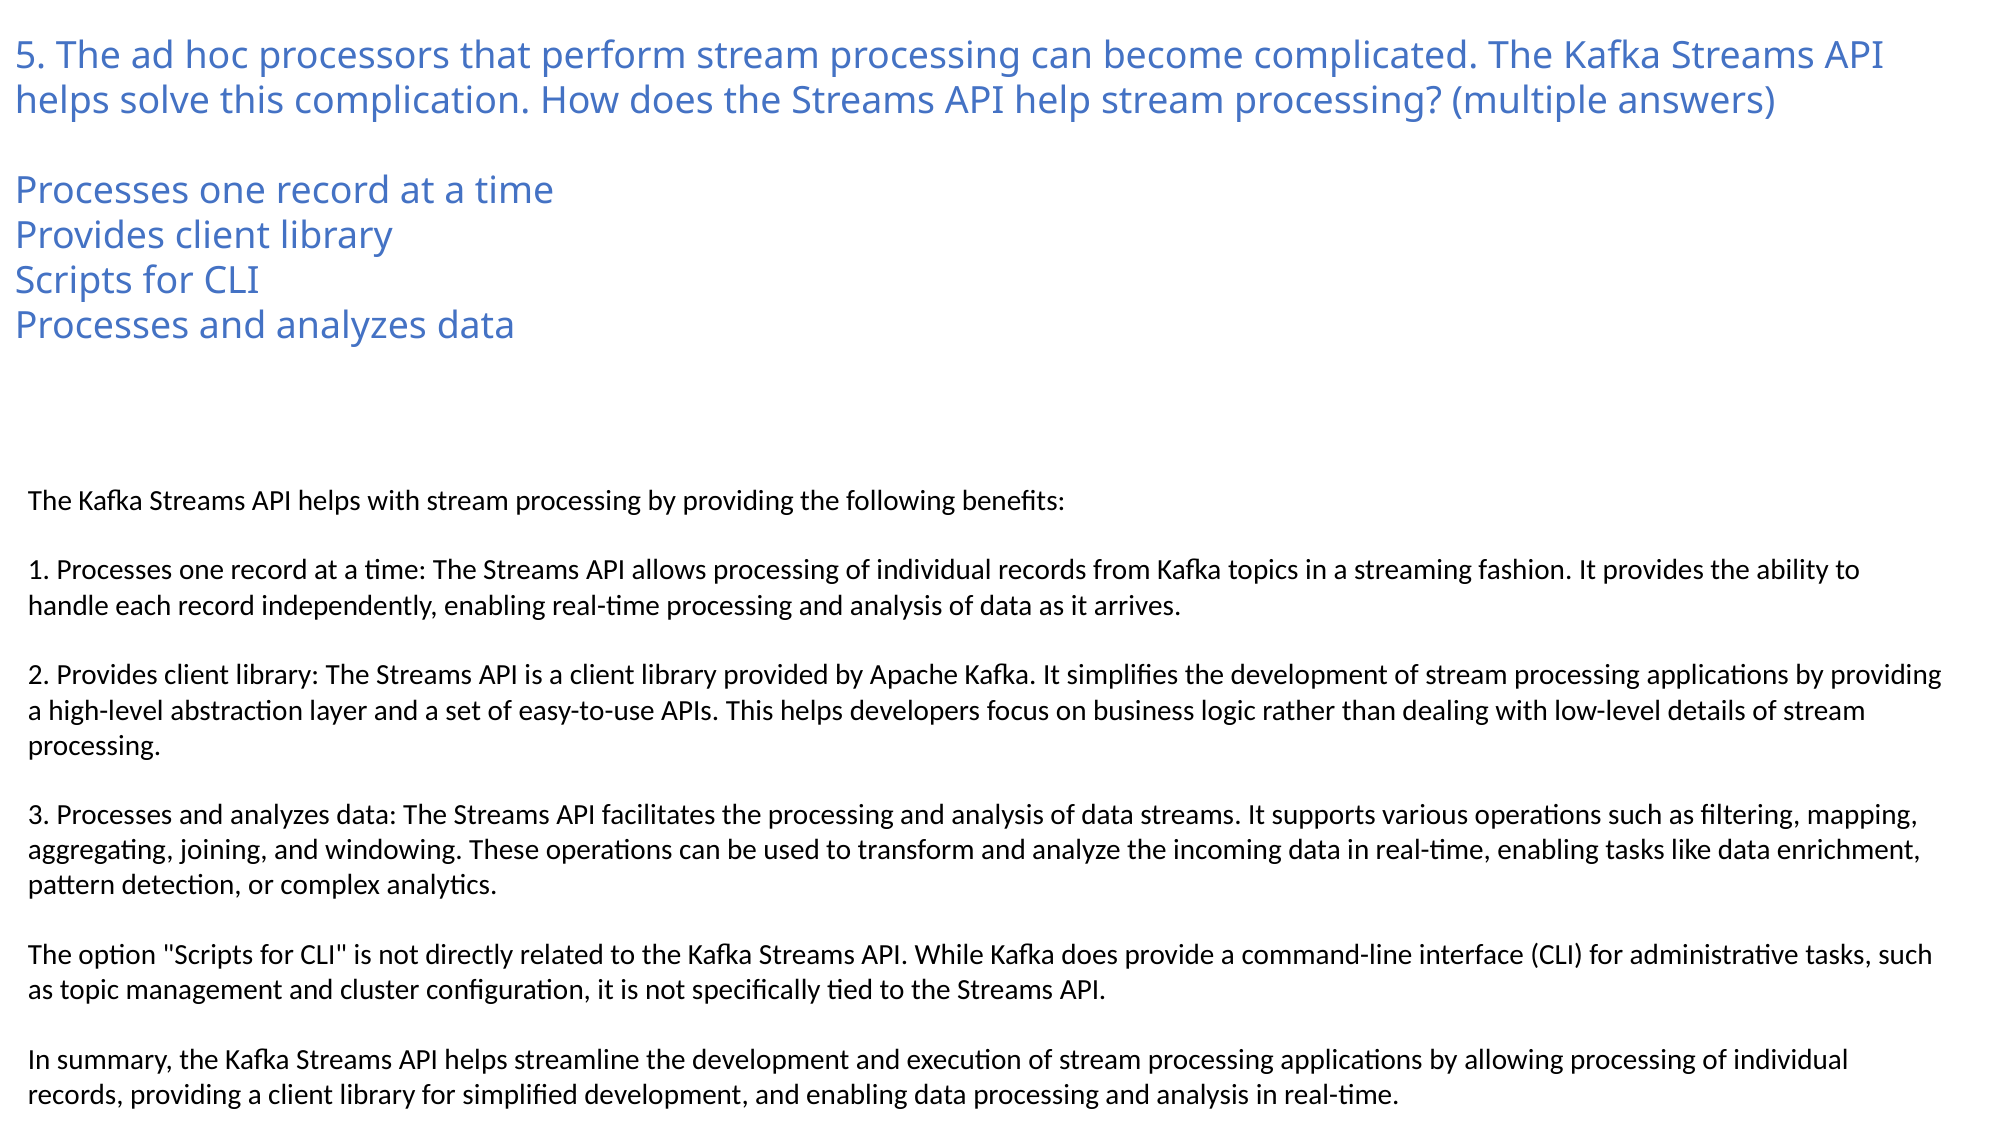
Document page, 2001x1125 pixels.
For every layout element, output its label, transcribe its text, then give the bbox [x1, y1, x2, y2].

text_box The Kafka Streams API helps with stream processing by providing the following benefits: 1. Processes one record at a time: The Streams API allows processing of individual records from Kafka topics in a streaming fashion. It provides the ability to handle each record independently, enabling real-time processing and analysis of data as it arrives. 2. Provides client library: The Streams API is a client library provided by Apache Kafka. It simplifies the development of stream processing applications by providing a high-level abstraction layer and a set of easy-to-use APIs. This helps developers focus on business logic rather than dealing with low-level details of stream processing. 3. Processes and analyzes data: The Streams API facilitates the processing and analysis of data streams. It supports various operations such as filtering, mapping, aggregating, joining, and windowing. These operations can be used to transform and analyze the incoming data in real-time, enabling tasks like data enrichment, pattern detection, or complex analytics. The option "Scripts for CLI" is not directly related to the Kafka Streams API. While Kafka does provide a command-line interface (CLI) for administrative tasks, such as topic management and cluster configuration, it is not specifically tied to the Streams API. In summary, the Kafka Streams API helps streamline the development and execution of stream processing applications by allowing processing of individual records, providing a client library for simplified development, and enabling data processing and analysis in real-time. [13, 473, 1961, 1118]
text_box 5. The ad hoc processors that perform stream processing can become complicated. The Kafka Streams API helps solve this complication. How does the Streams API help stream processing? (multiple answers) Processes one record at a time Provides client library Scripts for CLI Processes and analyzes data [0, 23, 1974, 354]
